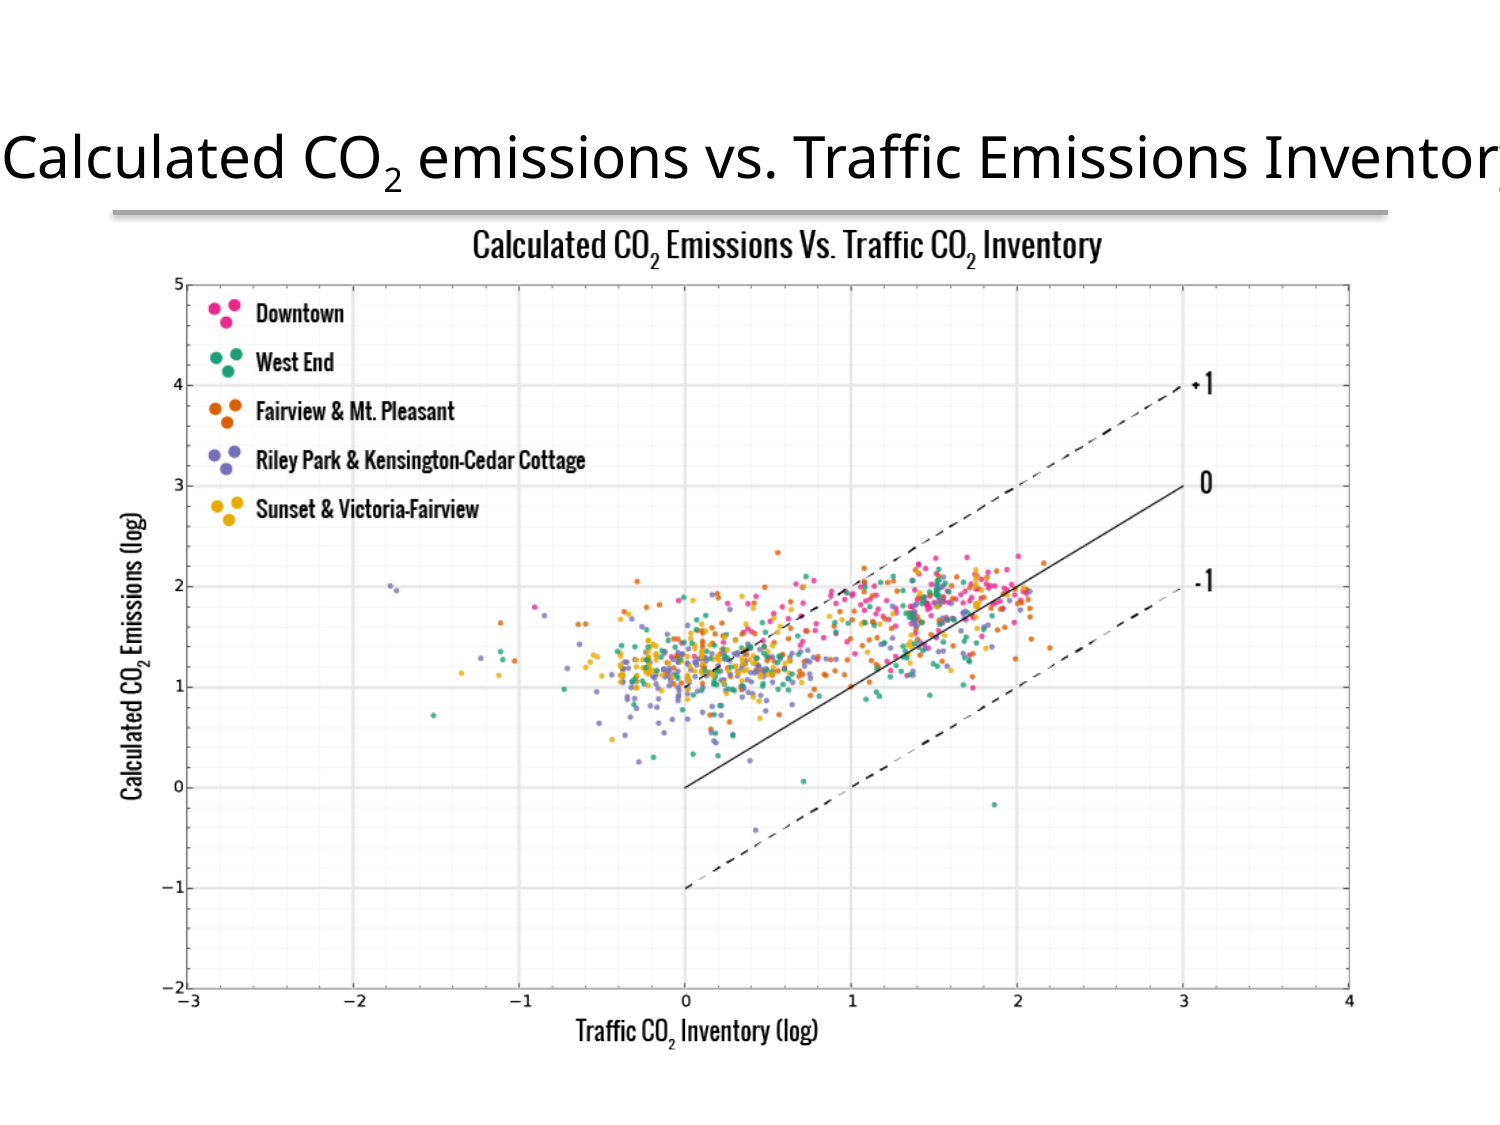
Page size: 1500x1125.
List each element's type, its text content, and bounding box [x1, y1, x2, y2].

text_box Calculated CO2 emissions vs. Traffic Emissions Inventory [0, 112, 1500, 195]
picture [0, 196, 1500, 1077]
